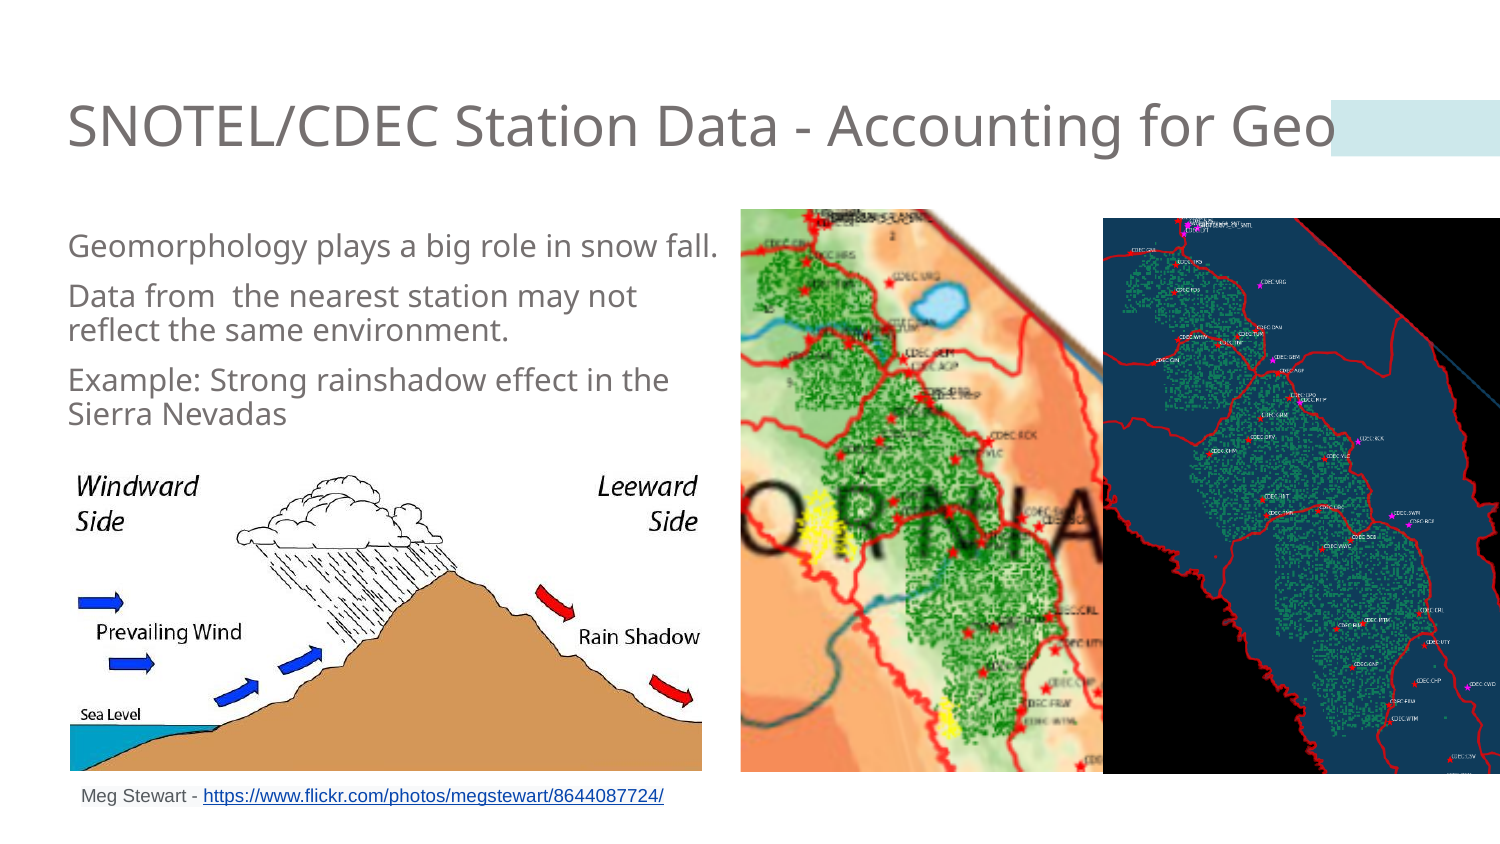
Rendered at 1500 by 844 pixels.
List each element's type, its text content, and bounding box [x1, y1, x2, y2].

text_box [65, 471, 707, 826]
picture [740, 209, 1500, 783]
list Geomorphology plays a big role in snow fall. Data from the nearest station may not reflect the same environment. Example: Strong rainshadow effect in the Sierra Nevadas [56, 224, 735, 760]
title SNOTEL/CDEC Station Data - Accounting for Geo [56, 46, 1444, 210]
